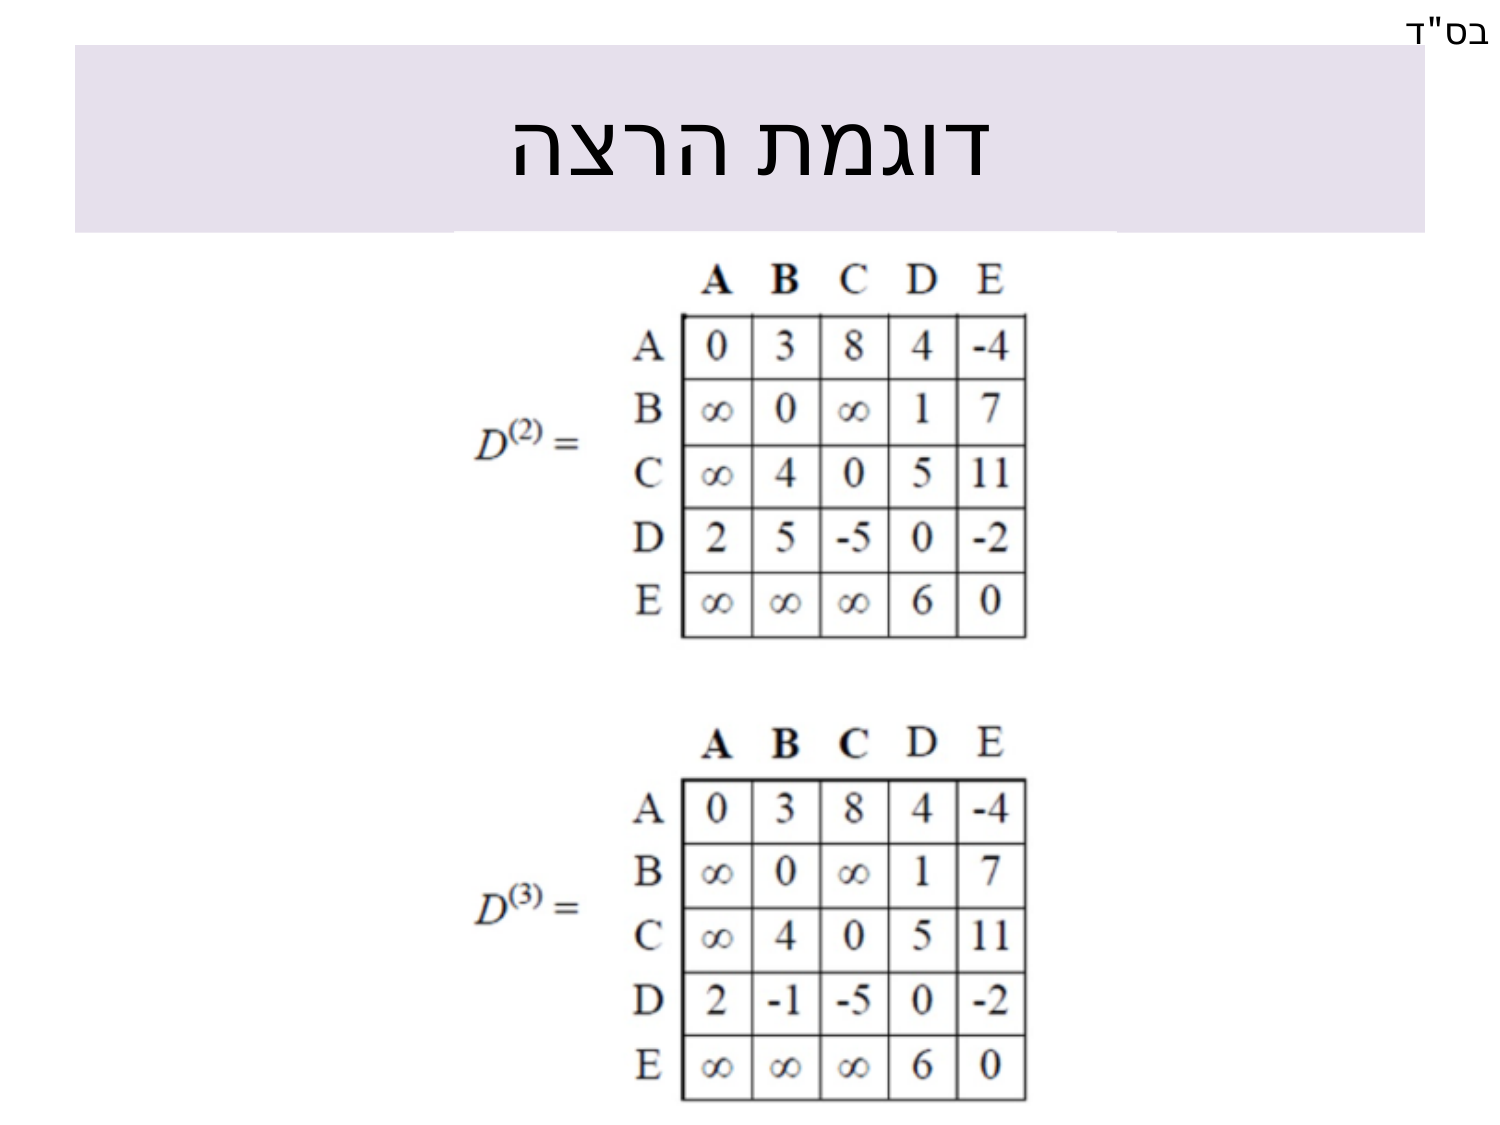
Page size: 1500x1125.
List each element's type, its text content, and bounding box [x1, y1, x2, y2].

picture [454, 231, 1117, 1125]
title דוגמת הרצה [75, 45, 1425, 233]
